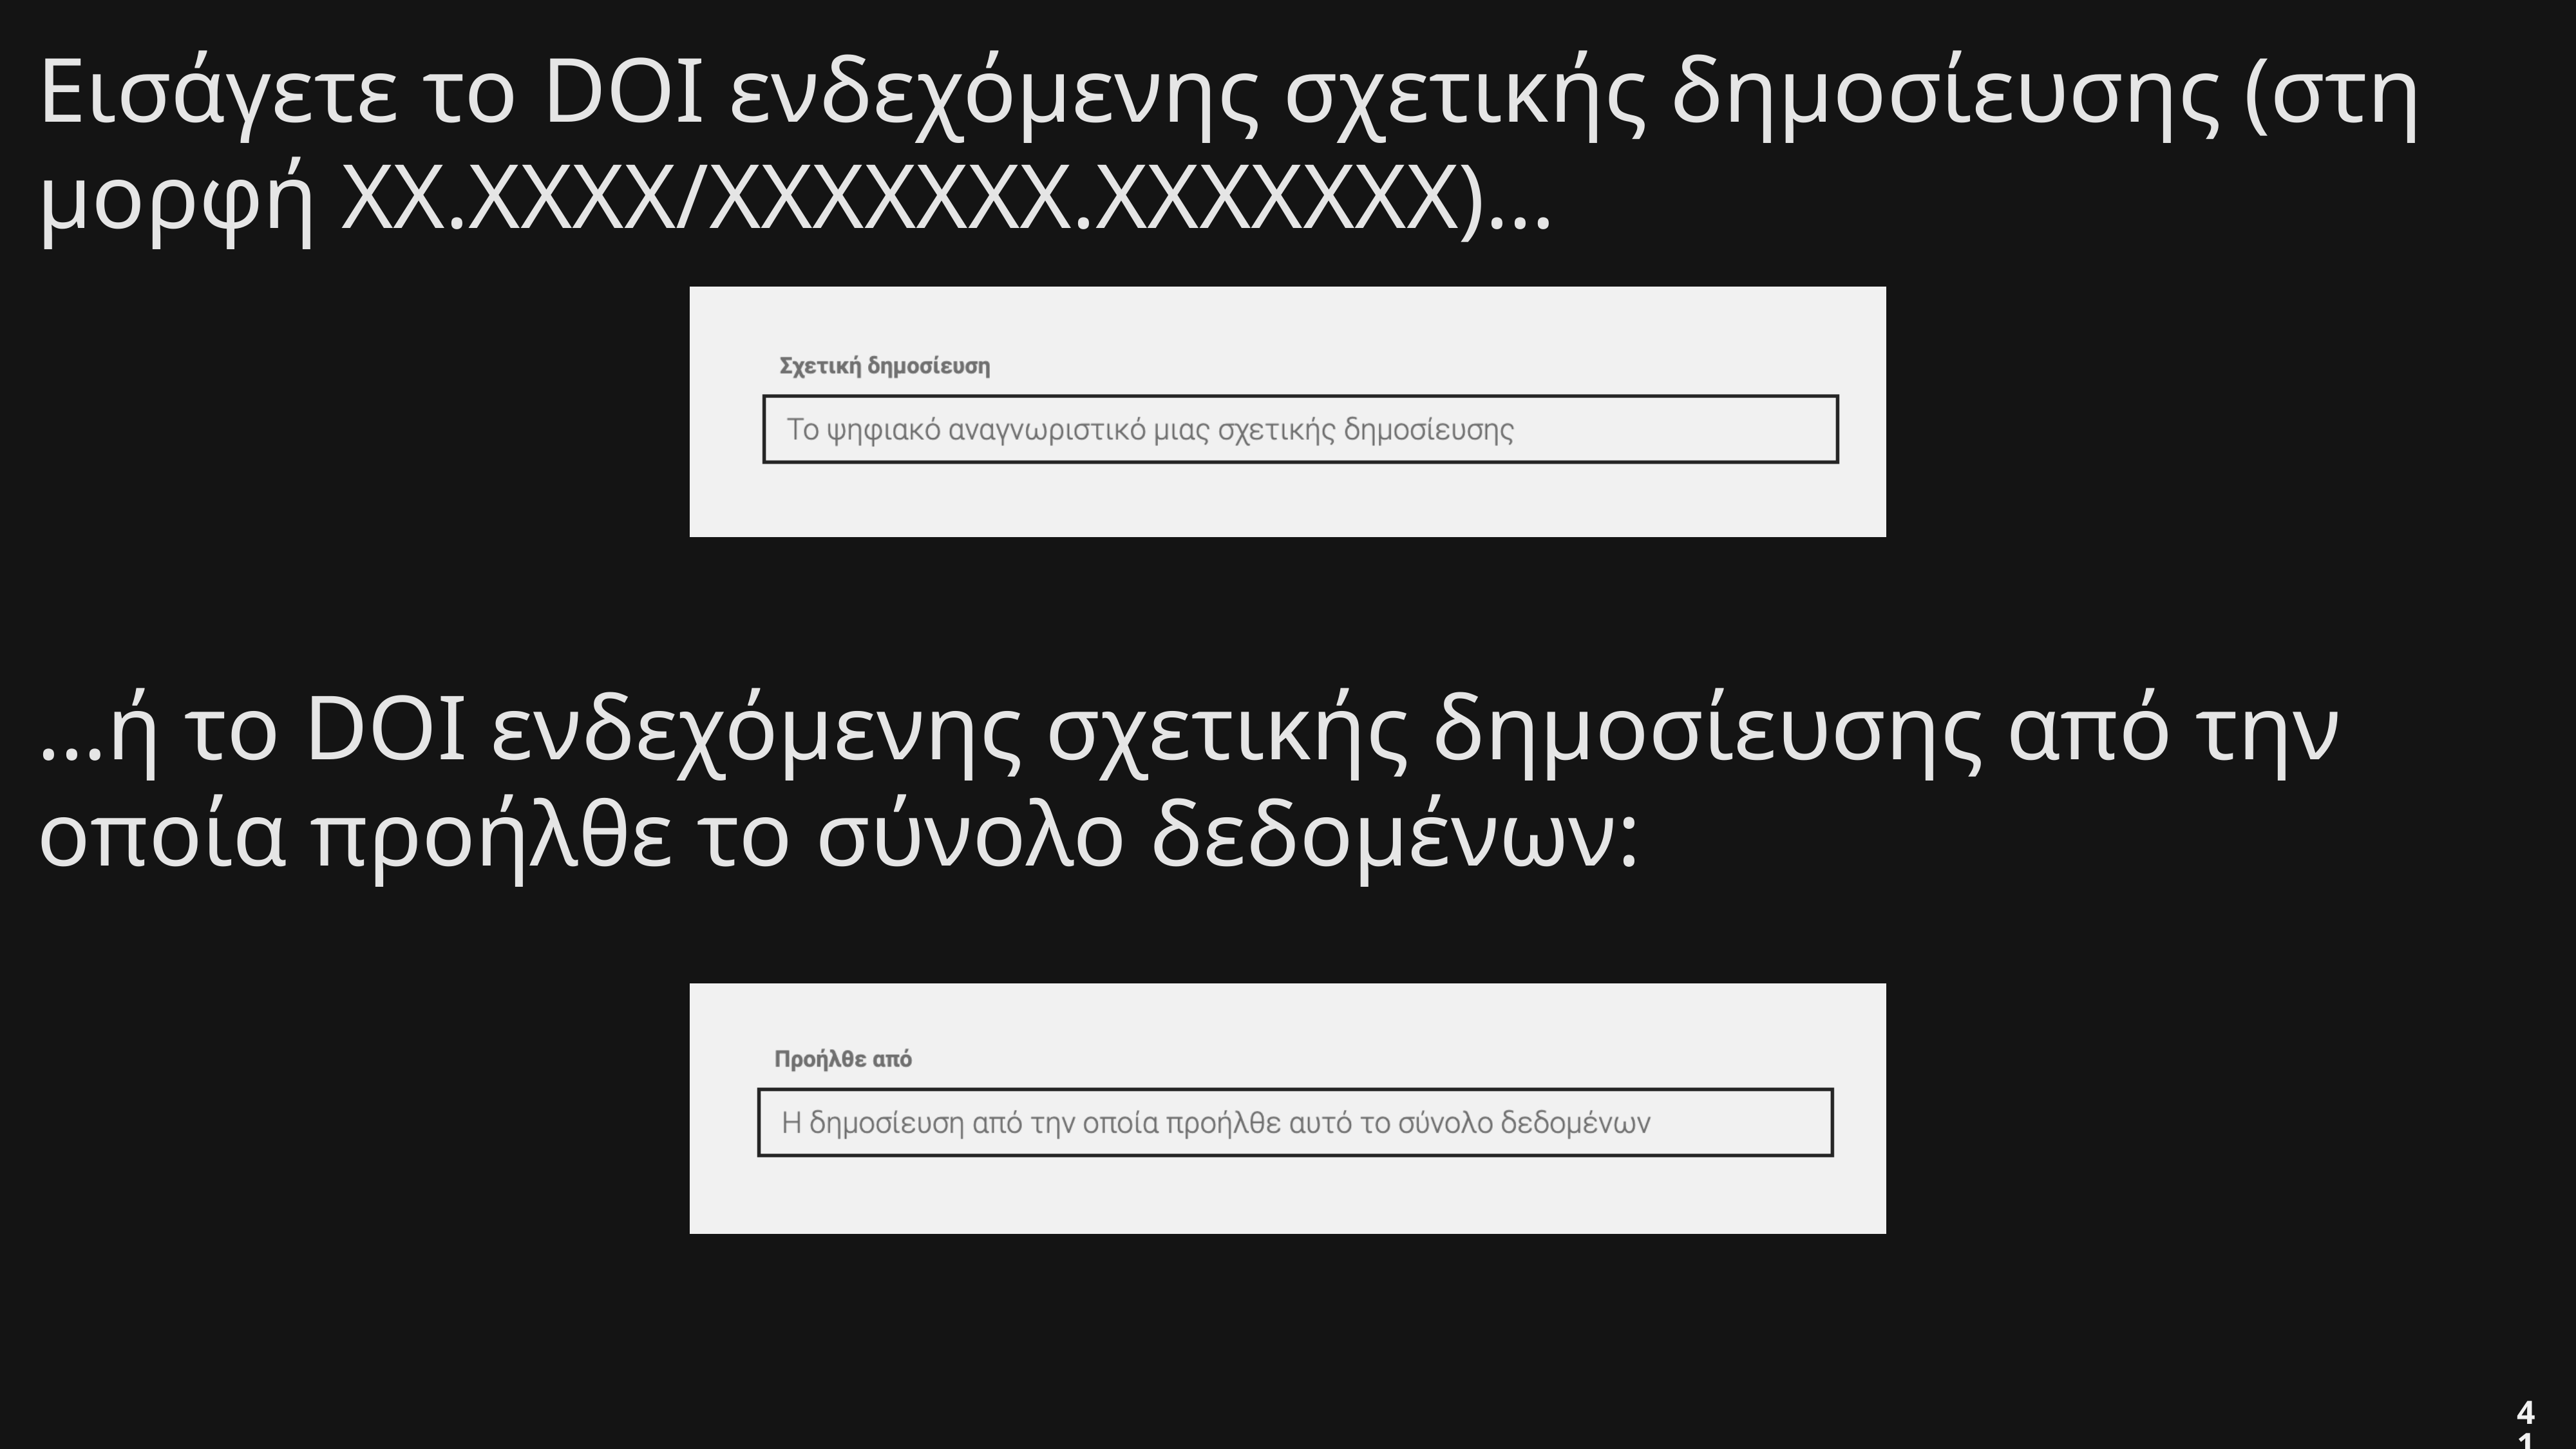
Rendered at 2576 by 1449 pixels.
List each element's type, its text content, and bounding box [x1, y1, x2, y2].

text_box …ή το DOI ενδεχόμενης σχετικής δημοσίευσης από την οποία προήλθε το σύνολο δεδομένων: [31, 658, 2544, 898]
text_box Εισάγετε το DOI ενδεχόμενης σχετικής δημοσίευσης (στη μορφή XX.XXXX/XXXXXXX.XXXXXXX)… [31, 20, 2544, 260]
picture [690, 287, 1886, 537]
slide_number 40 [2511, 1386, 2558, 1437]
picture [690, 983, 1886, 1234]
